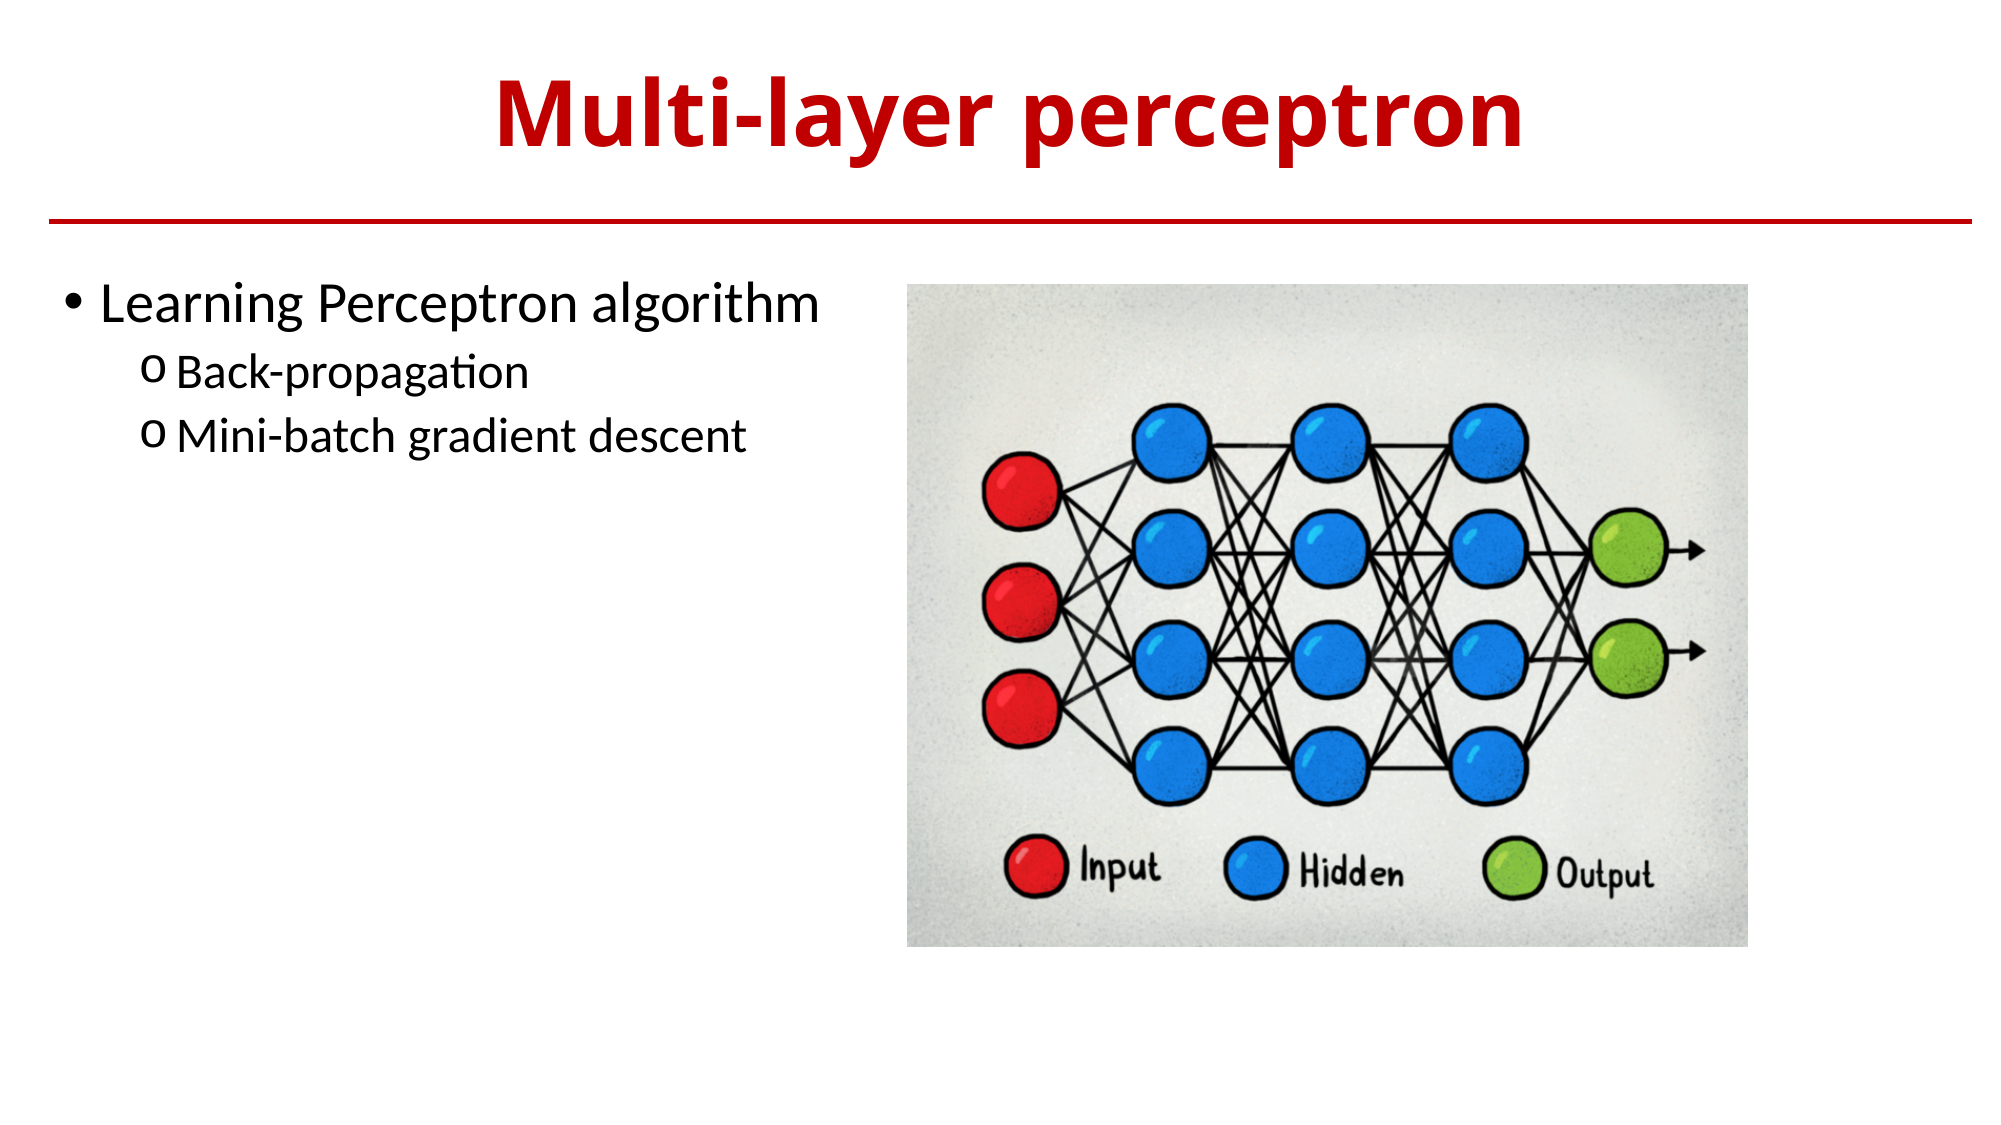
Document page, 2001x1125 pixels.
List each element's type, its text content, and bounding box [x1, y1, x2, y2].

list Learning Perceptron algorithm Back-propagation Mini-batch gradient descent [48, 264, 1972, 1014]
picture [907, 284, 1748, 947]
title Multi-layer perceptron [48, 41, 1972, 192]
